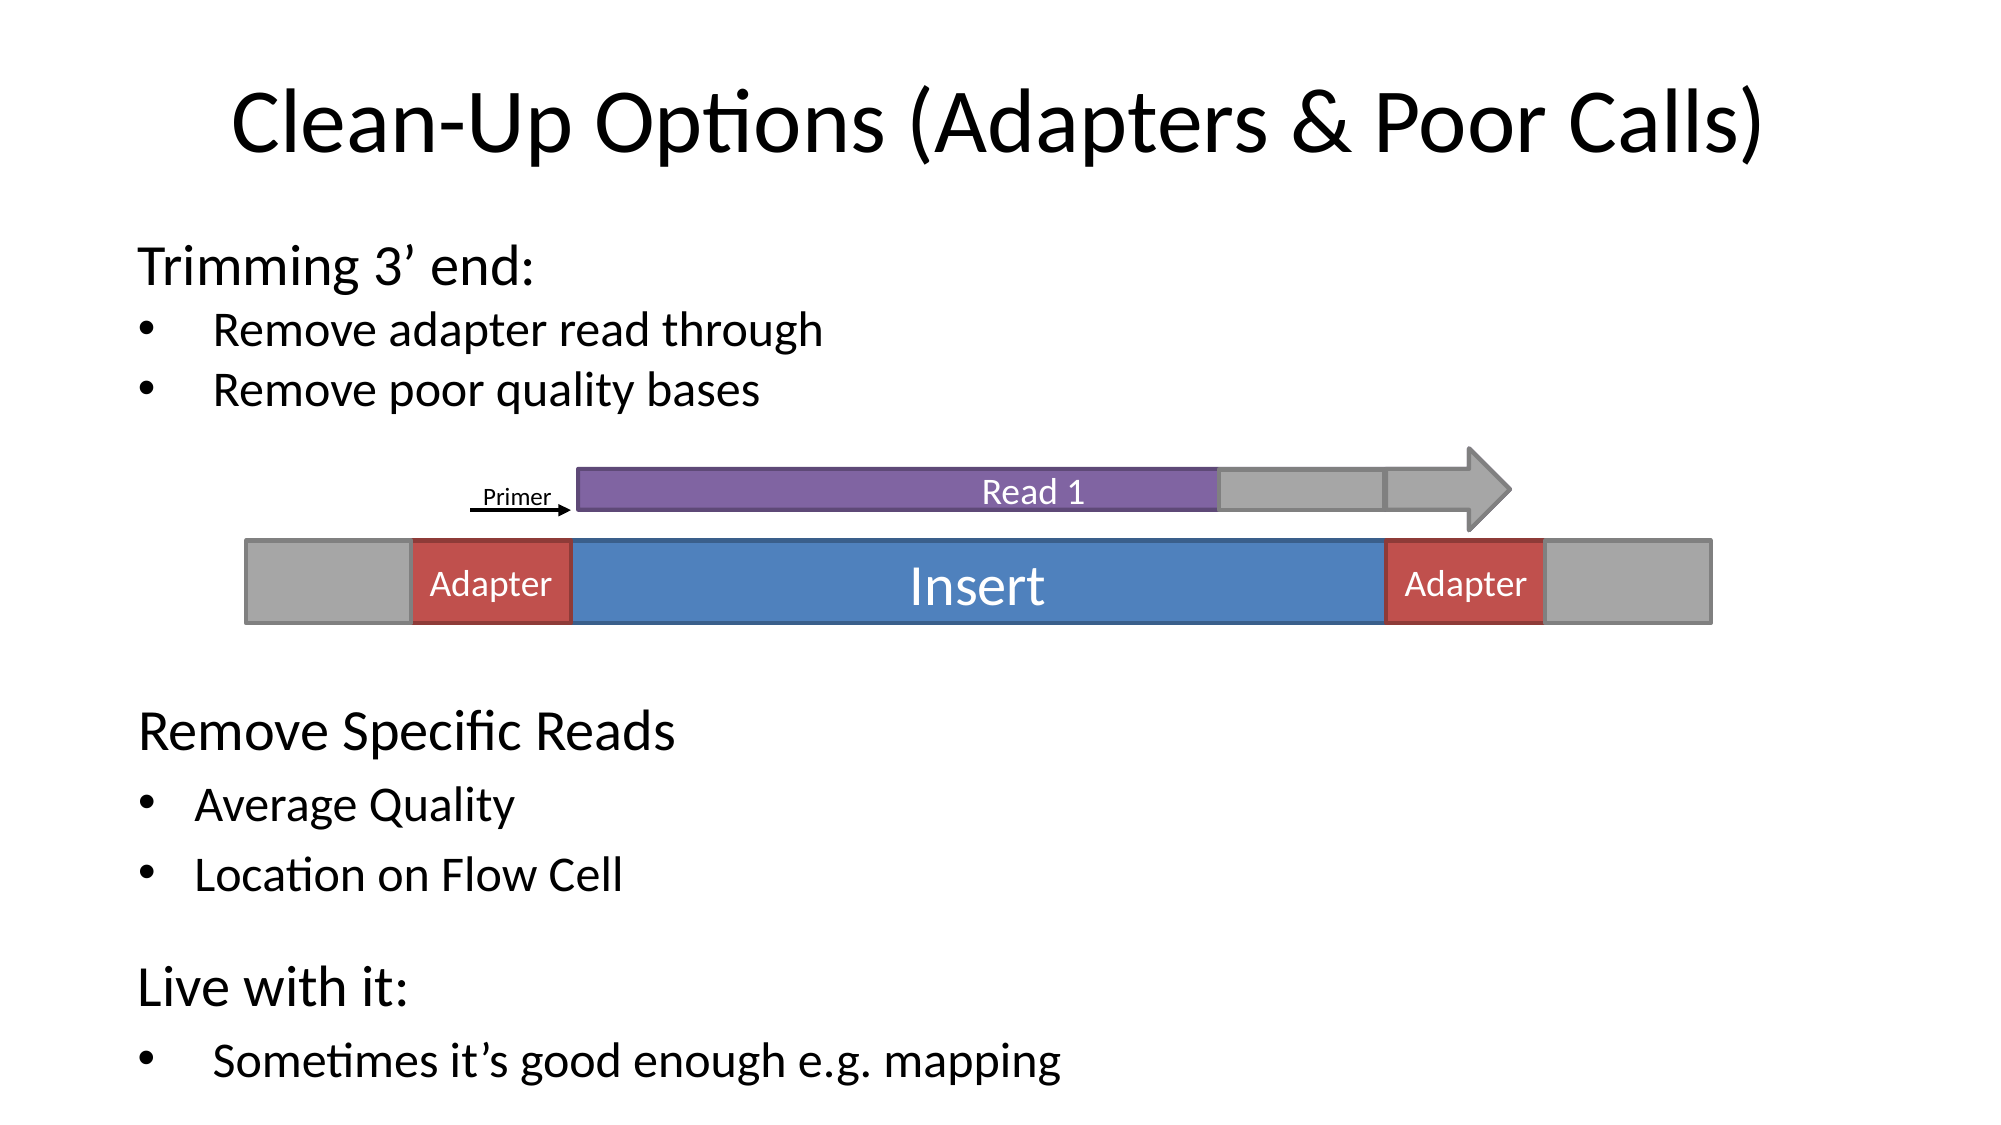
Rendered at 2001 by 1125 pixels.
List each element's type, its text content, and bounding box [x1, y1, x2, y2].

text_box Trimming 3’ end: Remove adapter read through Remove poor quality bases [123, 219, 1789, 425]
text_box Live with it: Sometimes it’s good enough e.g. mapping [123, 940, 1166, 1096]
title Clean-Up Options (Adapters & Poor Calls) [99, 22, 1900, 210]
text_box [245, 448, 1712, 624]
list Remove Specific Reads Average Quality Location on Flow Cell [123, 684, 750, 908]
